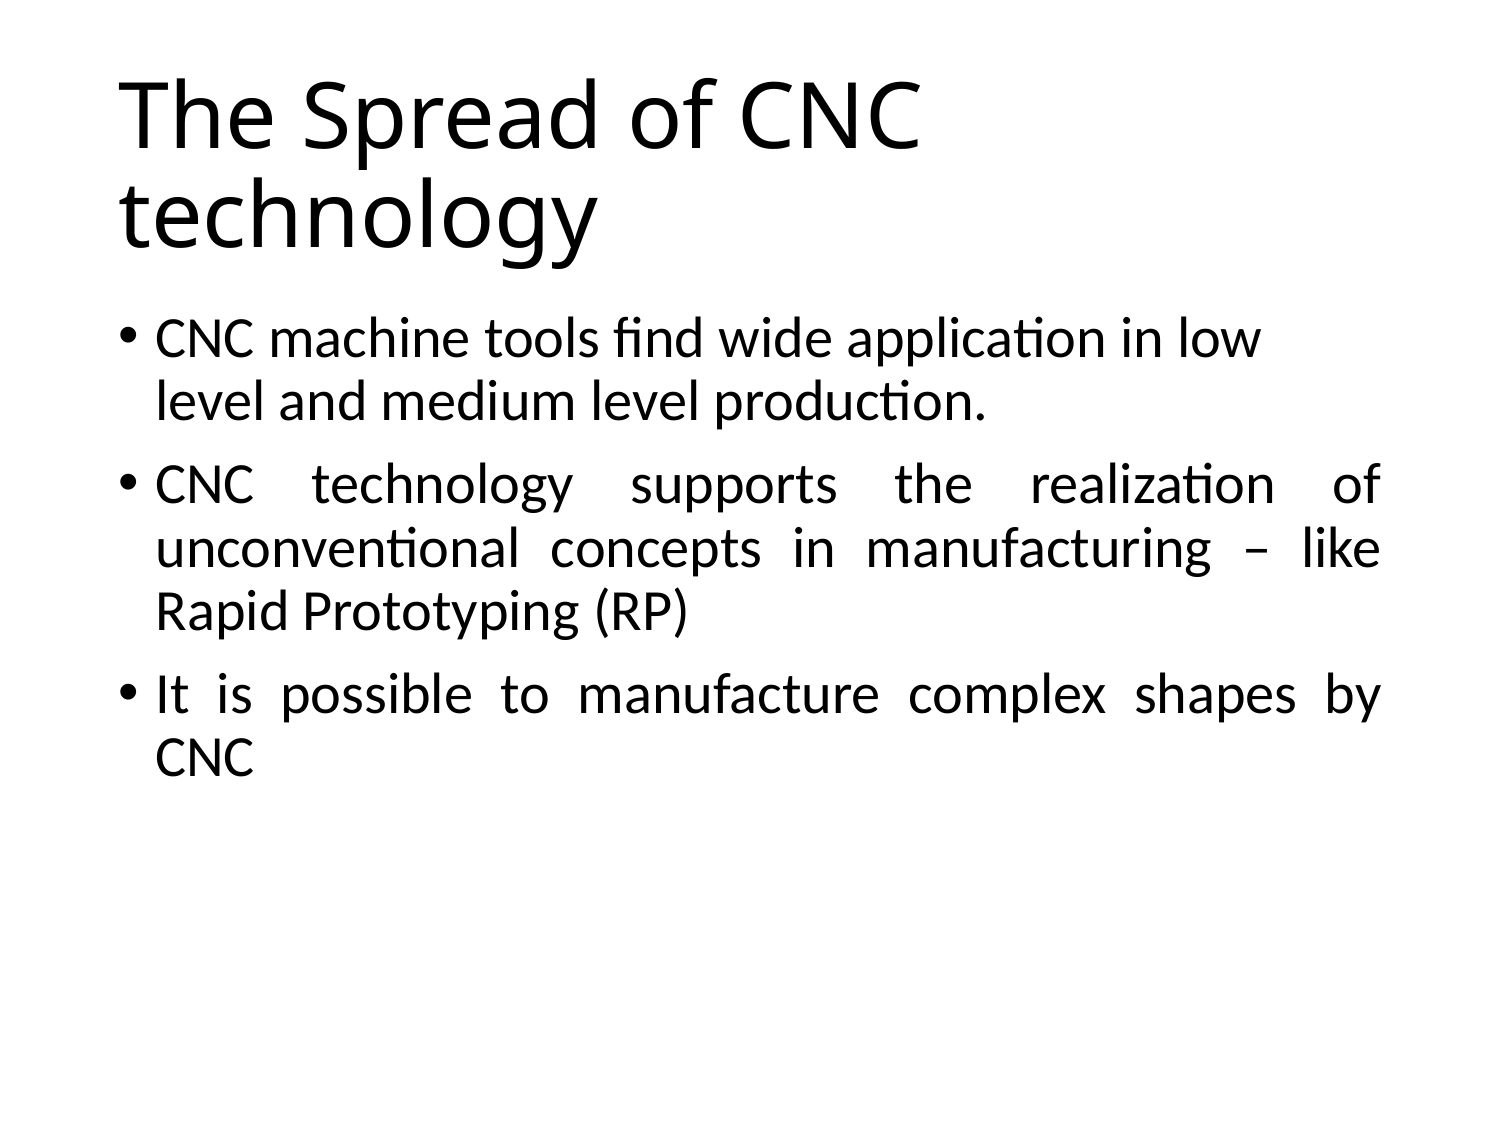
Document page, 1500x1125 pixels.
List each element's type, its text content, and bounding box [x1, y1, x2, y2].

list CNC machine tools find wide application in low level and medium level production. CNC technology supports the realization of unconventional concepts in manufacturing – like Rapid Prototyping (RP) It is possible to manufacture complex shapes by CNC [103, 299, 1397, 1014]
title The Spread of CNC technology [103, 59, 1397, 278]
